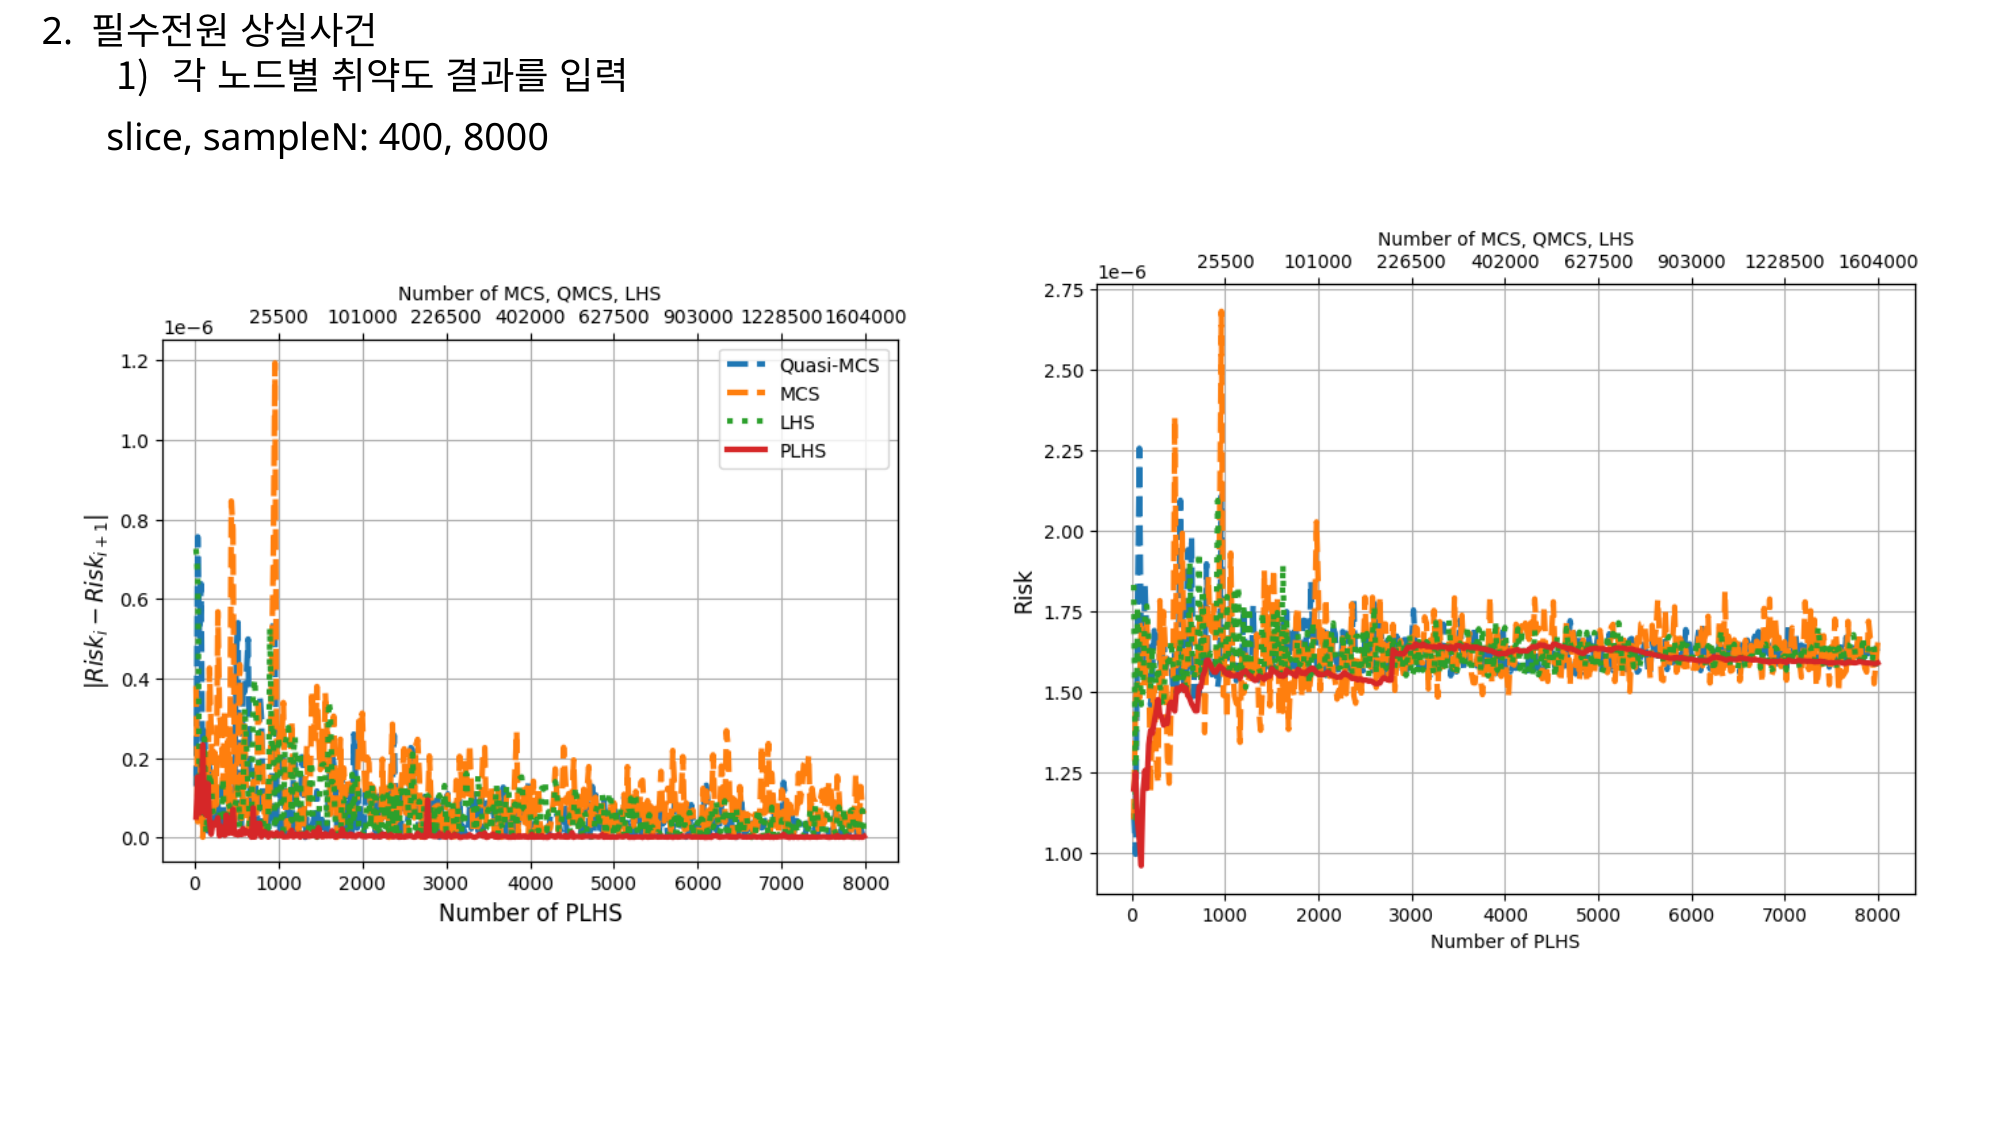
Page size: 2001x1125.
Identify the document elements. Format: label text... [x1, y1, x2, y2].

picture [69, 272, 921, 939]
text_box 2. 필수전원 상실사건 각 노드별 취약도 결과를 입력 [26, 0, 644, 105]
picture [999, 218, 1931, 964]
text_box slice, sampleN: 400, 8000 [91, 105, 1250, 166]
